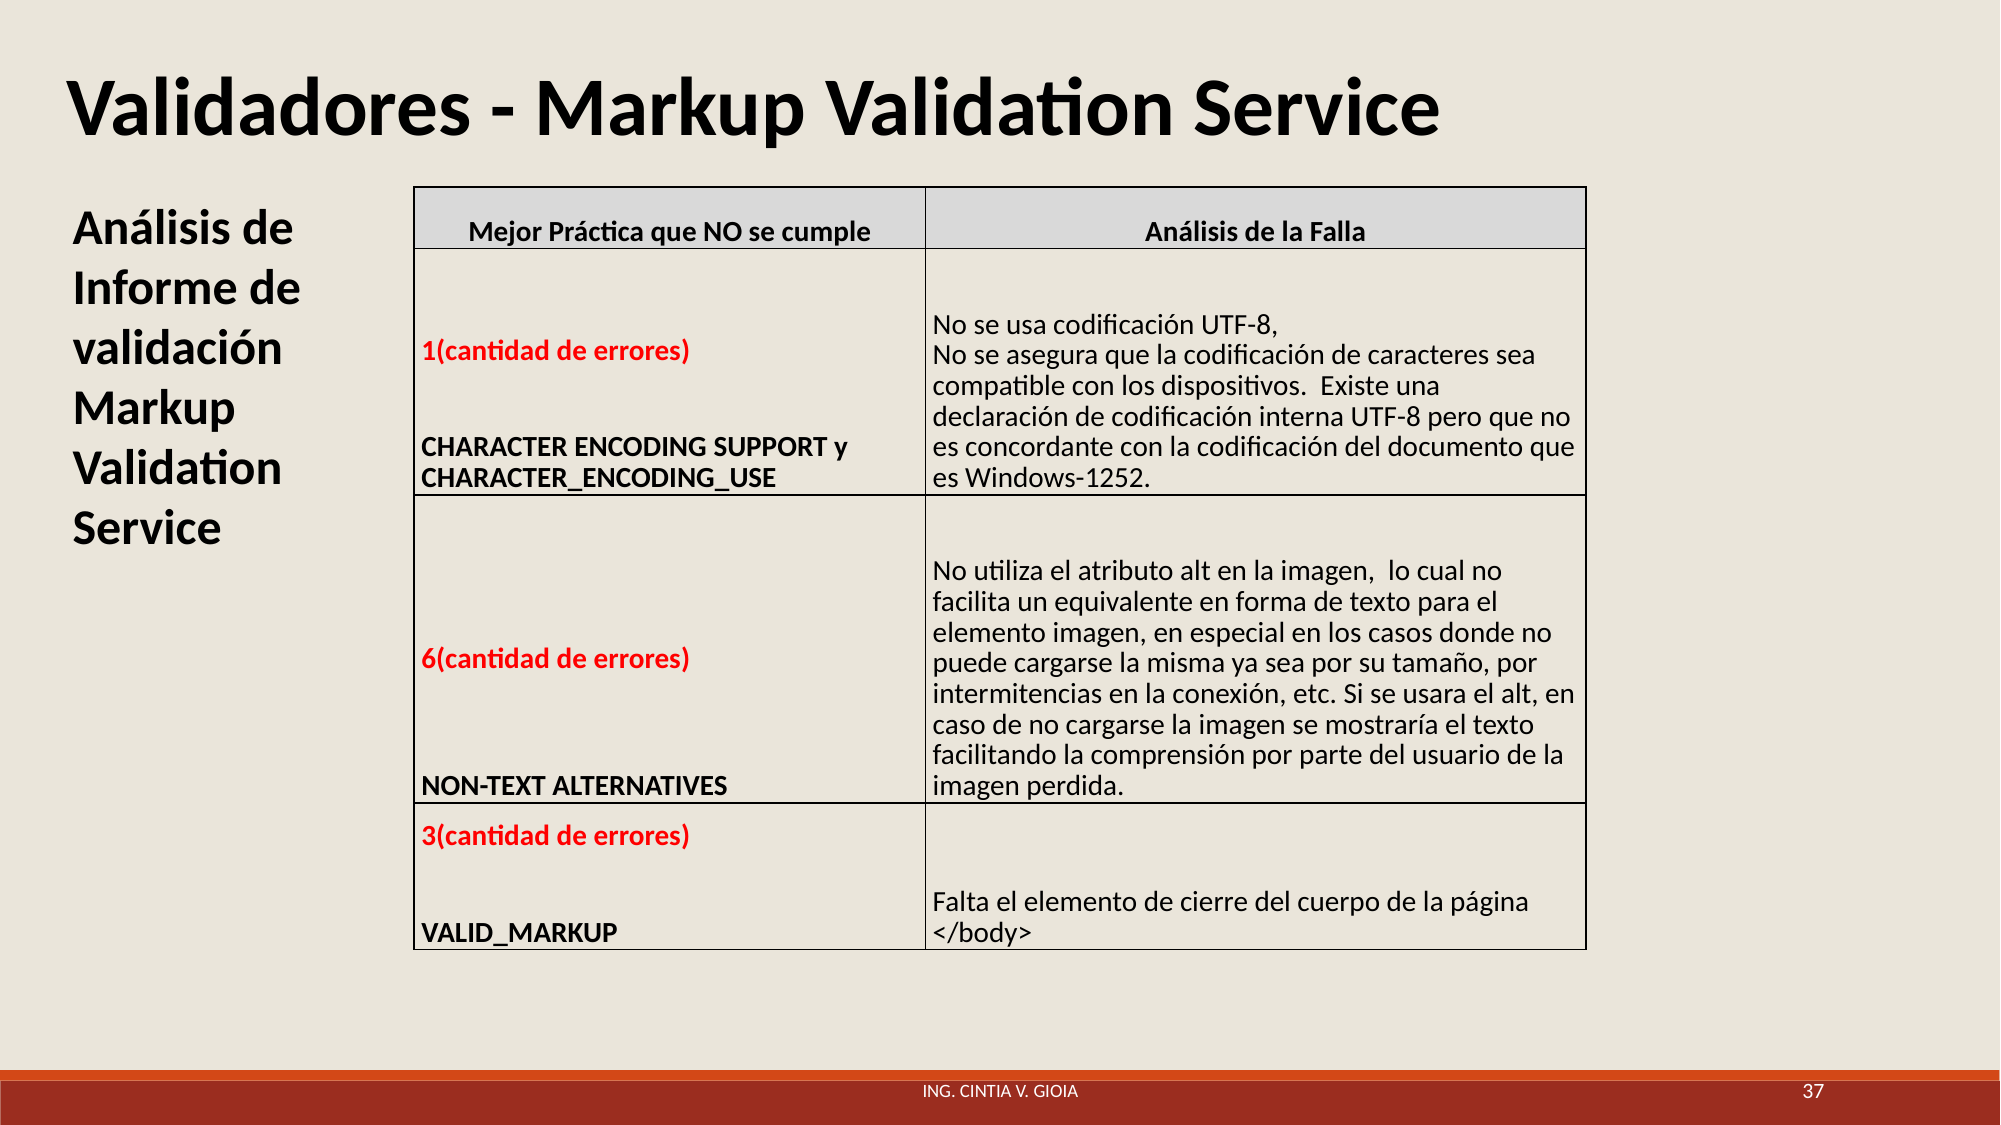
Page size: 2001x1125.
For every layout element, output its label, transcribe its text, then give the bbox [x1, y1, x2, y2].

slide_number 37 [1624, 1059, 1840, 1120]
text_box Validadores - Markup Validation Service [51, 44, 1477, 160]
table_cell 3(cantidad de errores) VALID_MARKUP [415, 804, 925, 929]
table_cell 6(cantidad de errores) NON-TEXT ALTERNATIVES [415, 496, 925, 802]
table_header Mejor Práctica que NO se cumple [415, 188, 925, 248]
table_cell 1(cantidad de errores) CHARACTER ENCODING SUPPORT y CHARACTER_ENCODING_USE [415, 249, 925, 494]
table_cell No utiliza el atributo alt en la imagen, lo cual no facilita un equivalente en forma de texto para el elemento imagen, en especial en los casos donde no puede cargarse la misma ya sea por su tamaño, por intermitencias en la conexión, etc. Si se usara el alt, en caso de no cargarse la imagen se mostraría el texto facilitando la comprensión por parte del usuario de la imagen perdida. [926, 496, 1585, 802]
table_cell Falta el elemento de cierre del cuerpo de la página </body> [926, 804, 1585, 929]
text_box Análisis de Informe de validación Markup Validation Service [57, 186, 413, 625]
footer Ing. Cintia V. Gioia [604, 1059, 1396, 1120]
table_header Análisis de la Falla [926, 188, 1585, 248]
table_cell No se usa codificación UTF-8, No se asegura que la codificación de caracteres sea compatible con los dispositivos. Existe una declaración de codificación interna UTF-8 pero que no es concordante con la codificación del documento que es Windows-1252. [926, 249, 1585, 494]
